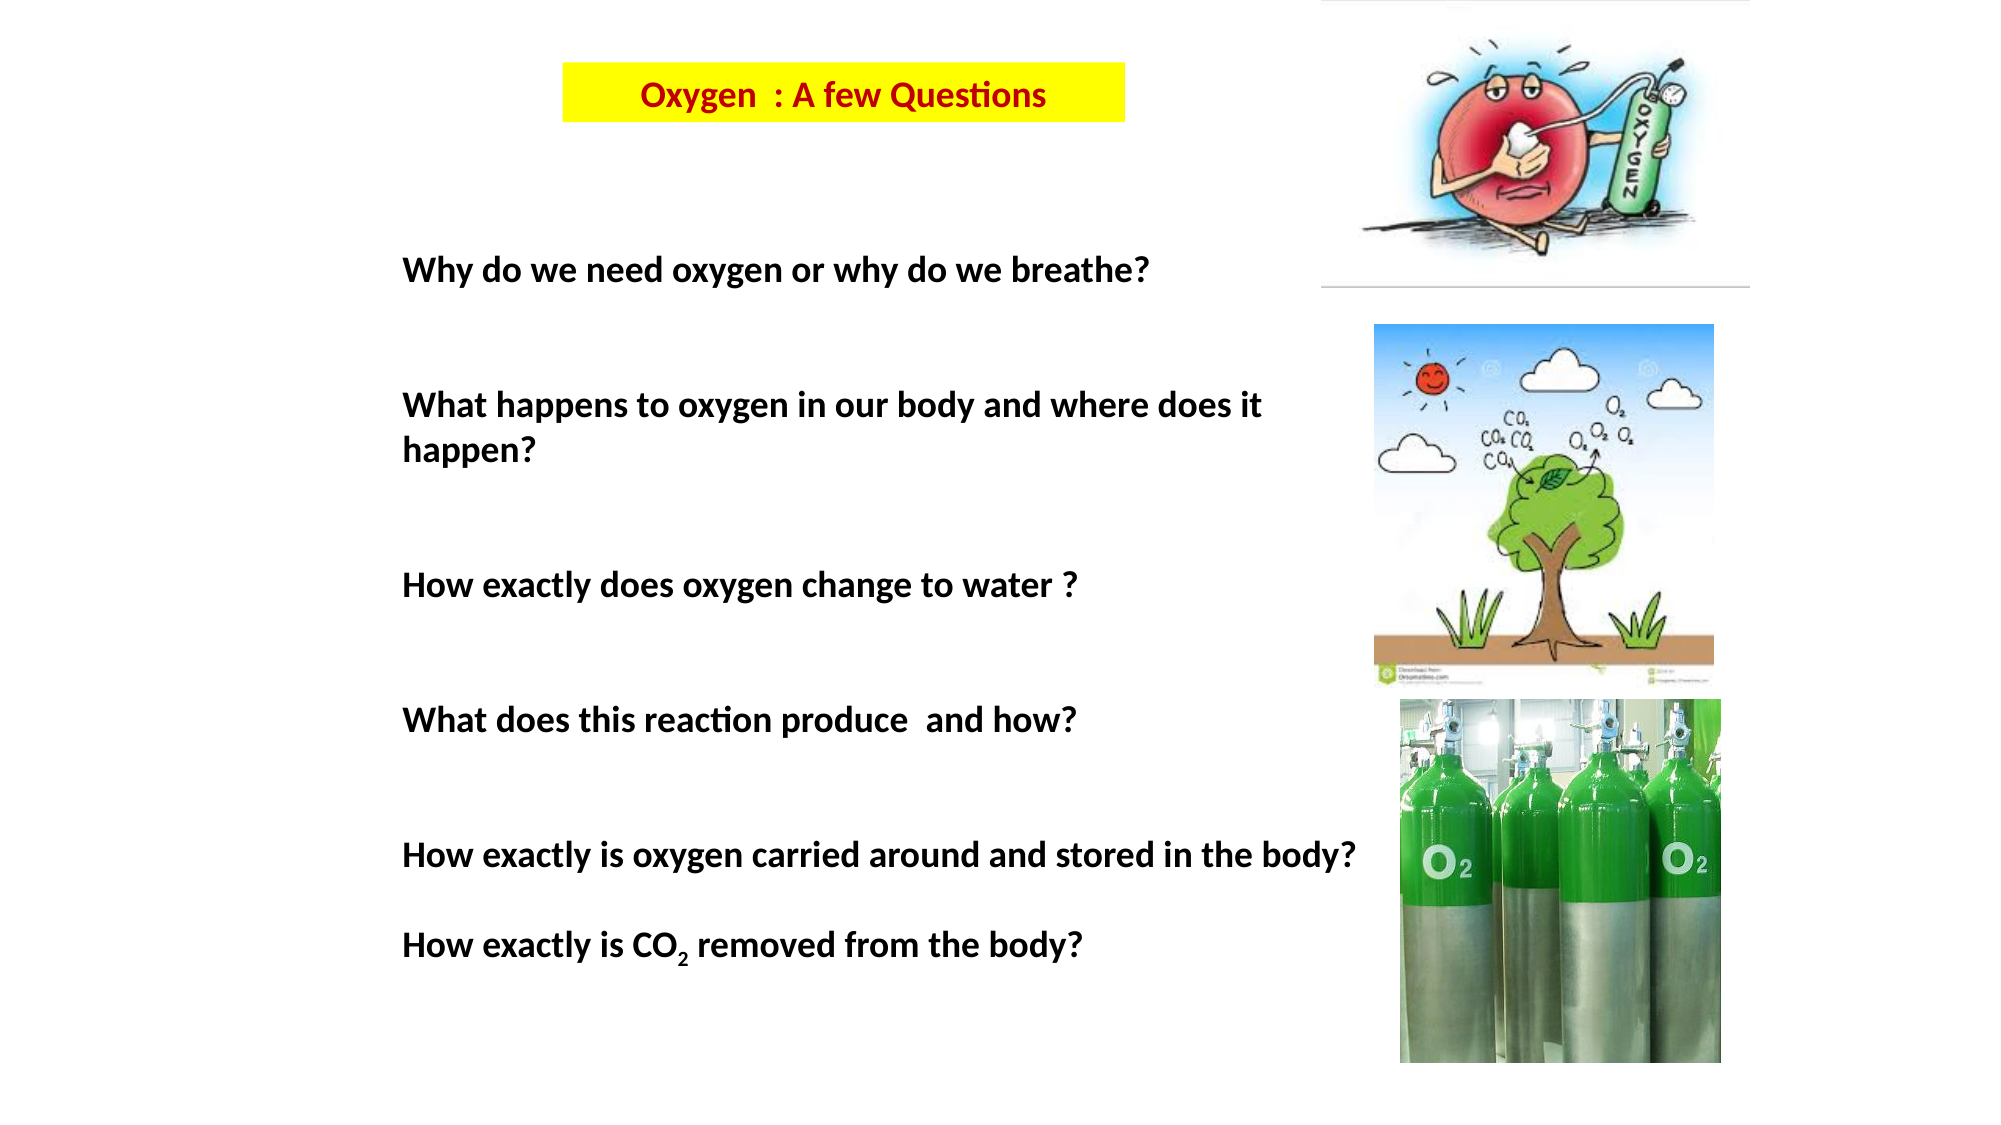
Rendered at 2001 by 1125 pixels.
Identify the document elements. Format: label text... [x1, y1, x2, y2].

text_box Oxygen : A few Questions [562, 62, 1125, 123]
picture [1399, 699, 1721, 1063]
picture [1321, 0, 1750, 288]
picture [1374, 324, 1714, 688]
text_box Why do we need oxygen or why do we breathe? What happens to oxygen in our body and where does it happen? How exactly does oxygen change to water ? What does this reaction produce and how? How exactly is oxygen carried around and stored in the body? How exactly is CO2 removed from the body? [387, 237, 1388, 979]
